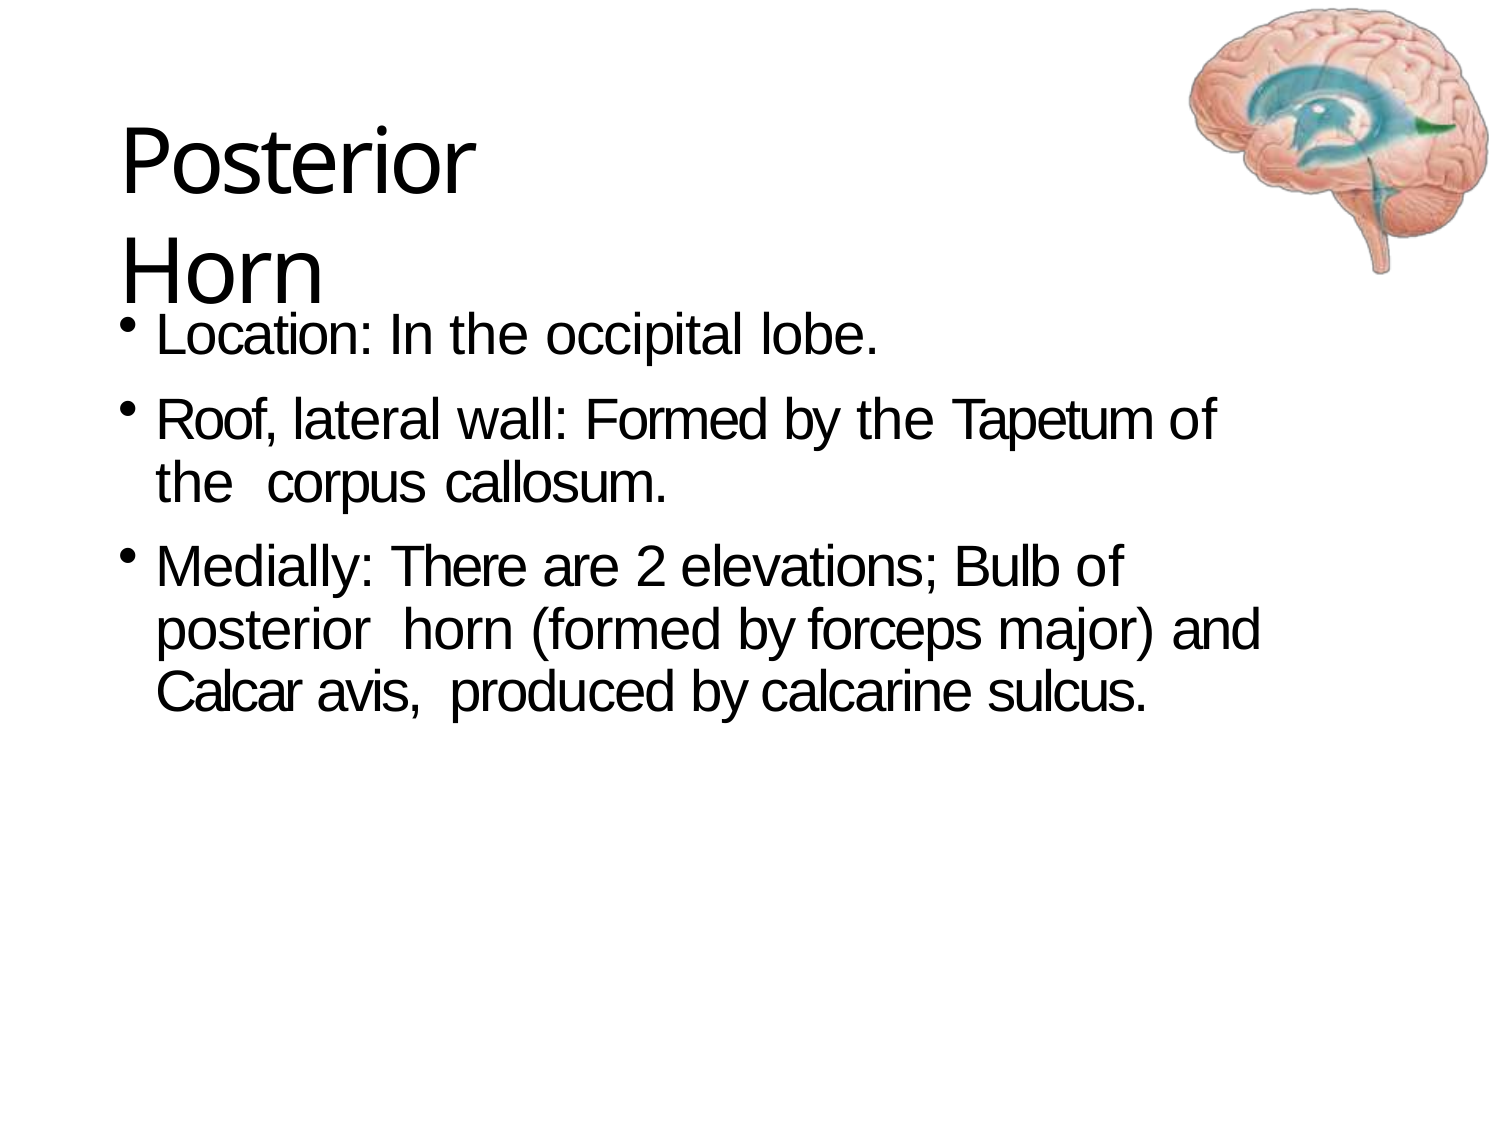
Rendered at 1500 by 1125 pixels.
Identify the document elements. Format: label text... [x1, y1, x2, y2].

text_box Location: In the occipital lobe. Roof, lateral wall: Formed by the Tapetum of the corpus callosum. Medially: There are 2 elevations; Bulb of posterior horn (formed by forceps major) and Calcar avis, produced by calcarine sulcus. [116, 280, 1340, 724]
text_box [1179, 0, 1500, 278]
title Posterior Horn [116, 100, 658, 280]
